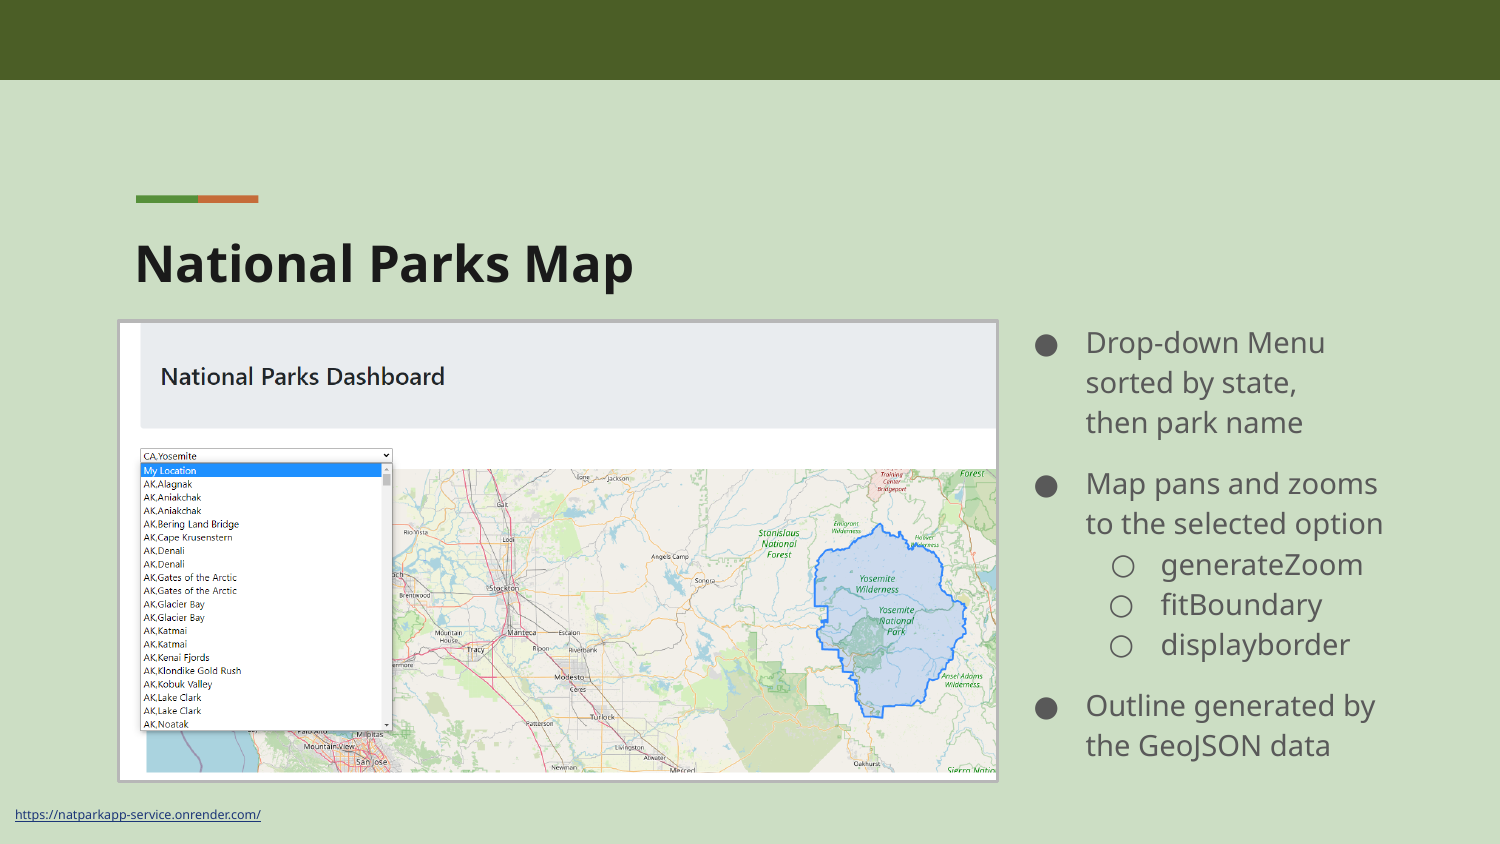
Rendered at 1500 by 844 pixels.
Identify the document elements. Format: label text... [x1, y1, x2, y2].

title National Parks Map [119, 216, 1381, 305]
text_box https://natparkapp-service.onrender.com/ [0, 798, 360, 833]
list Drop-down Menu sorted by state, then park name Map pans and zooms to the selected option generateZoom fitBoundary displayborder Outline generated by the GeoJSON data [995, 304, 1404, 762]
picture [119, 322, 996, 781]
